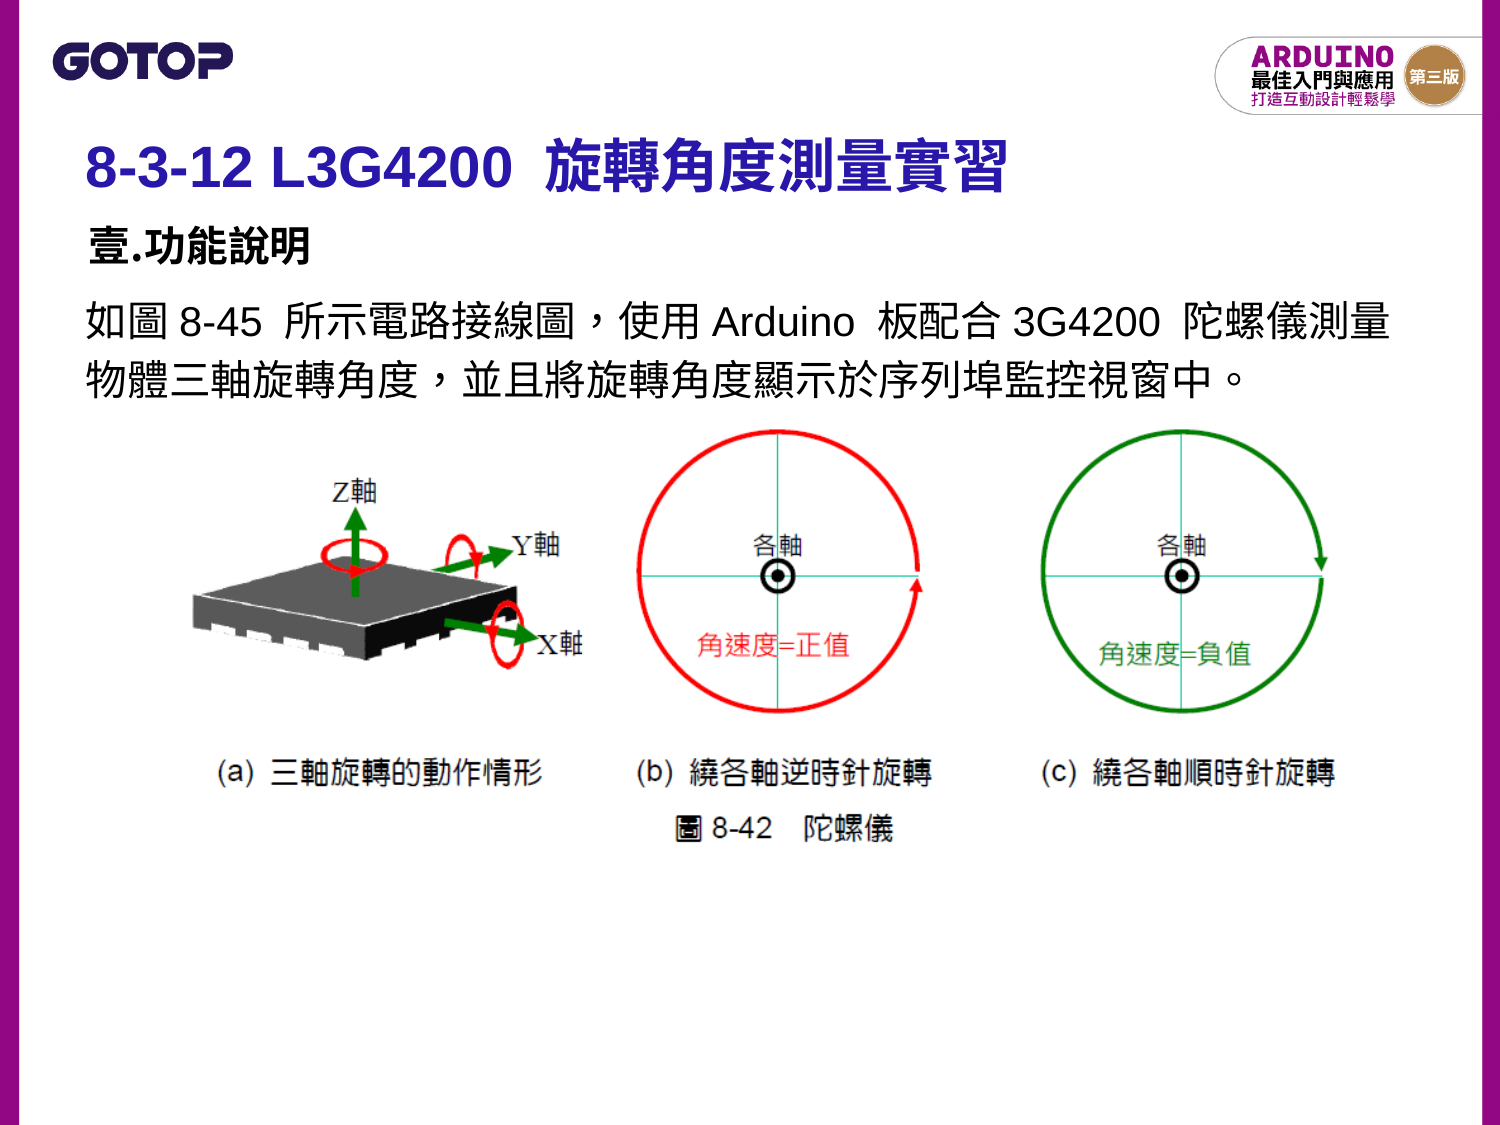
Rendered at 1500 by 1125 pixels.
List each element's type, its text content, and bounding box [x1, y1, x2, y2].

list 8-3-12 L3G4200 旋轉角度測量實習 功能說明 如圖8-45 所示電路接線圖，使用Arduino 板配合3G4200 陀螺儀測量物體三軸旋轉角度，並且將旋轉角度顯示於序列埠監控視窗中。 [70, 121, 1430, 1067]
picture [0, 0, 1500, 1125]
